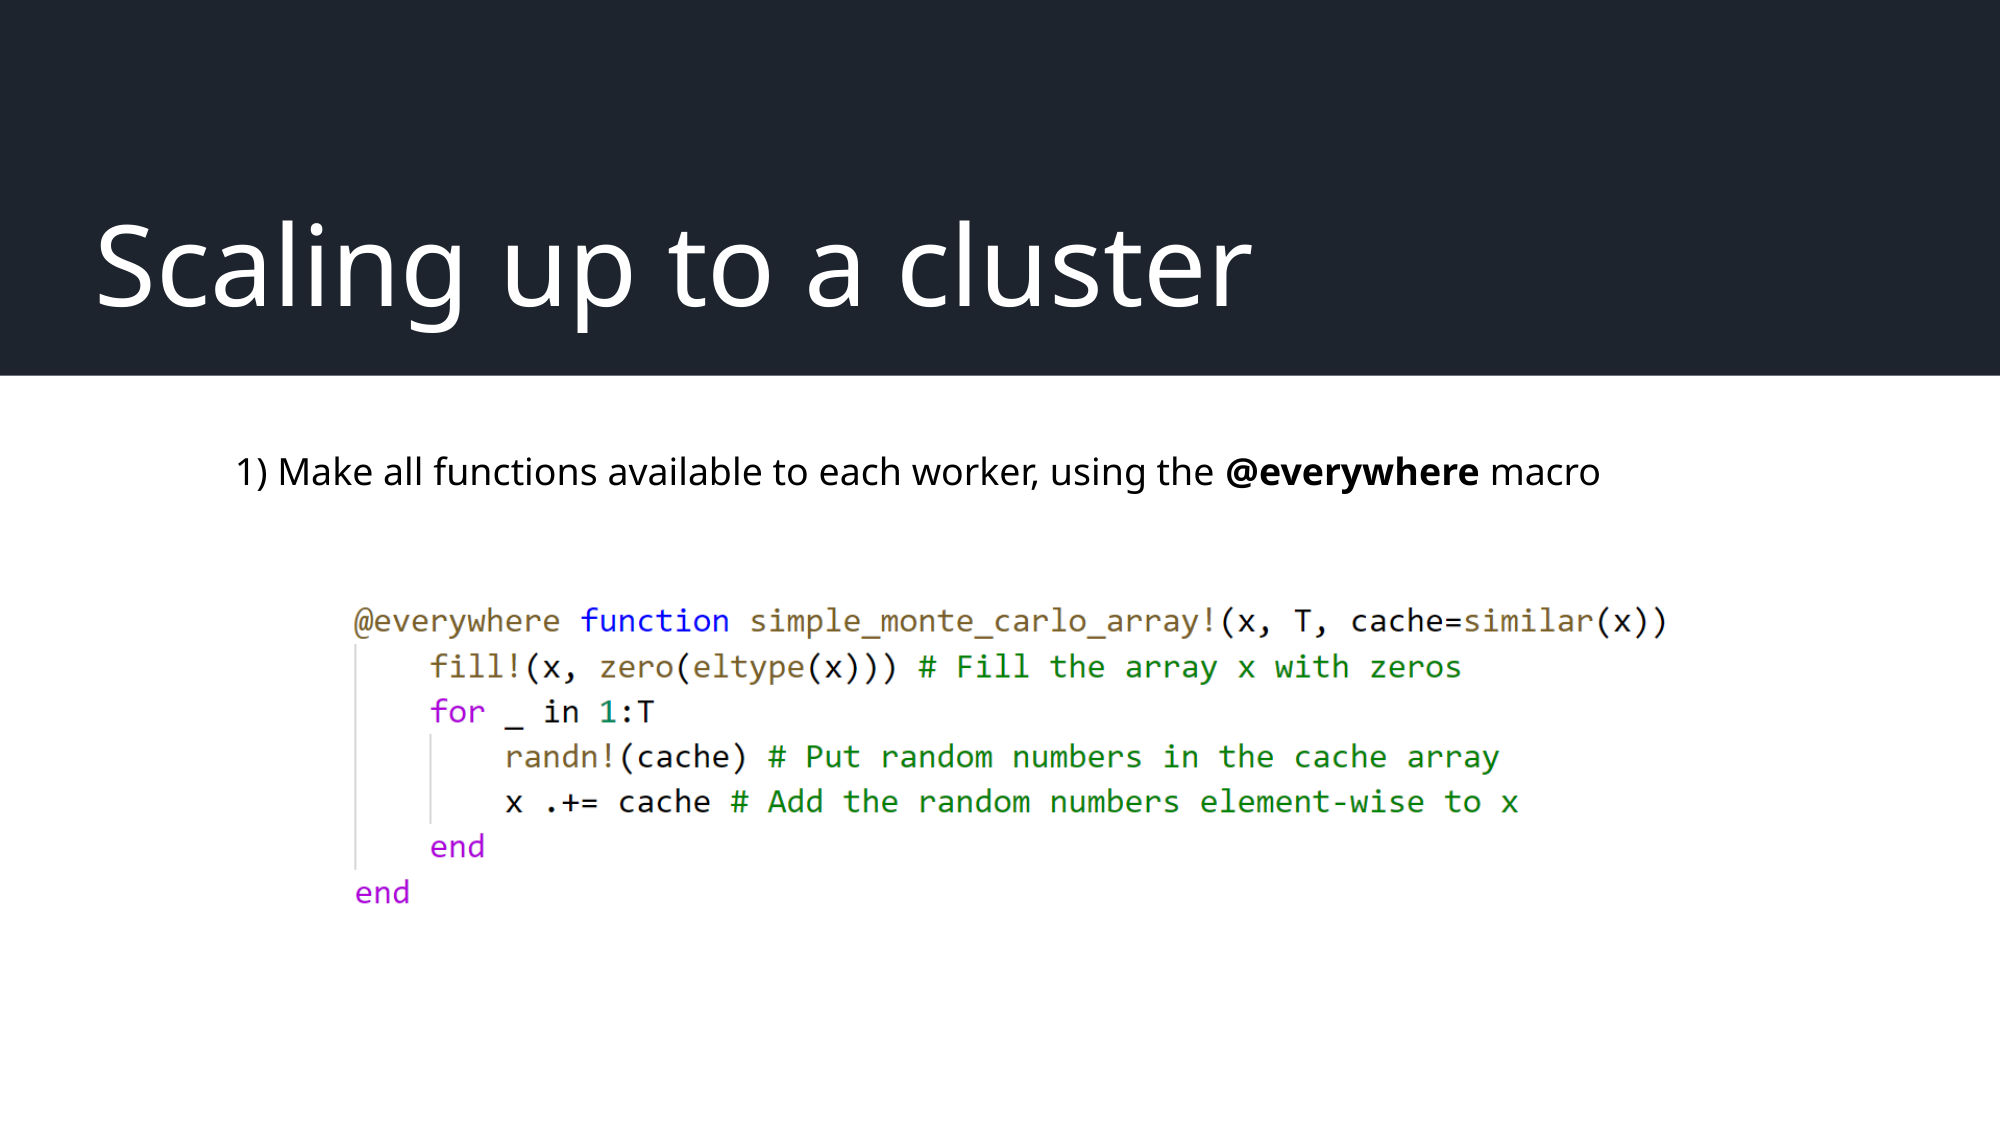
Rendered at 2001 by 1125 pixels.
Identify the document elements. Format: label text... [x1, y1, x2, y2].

picture [344, 597, 1686, 919]
title Scaling up to a cluster [79, 59, 1863, 337]
text_box 1) Make all functions available to each worker, using the @everywhere macro [219, 440, 1656, 501]
